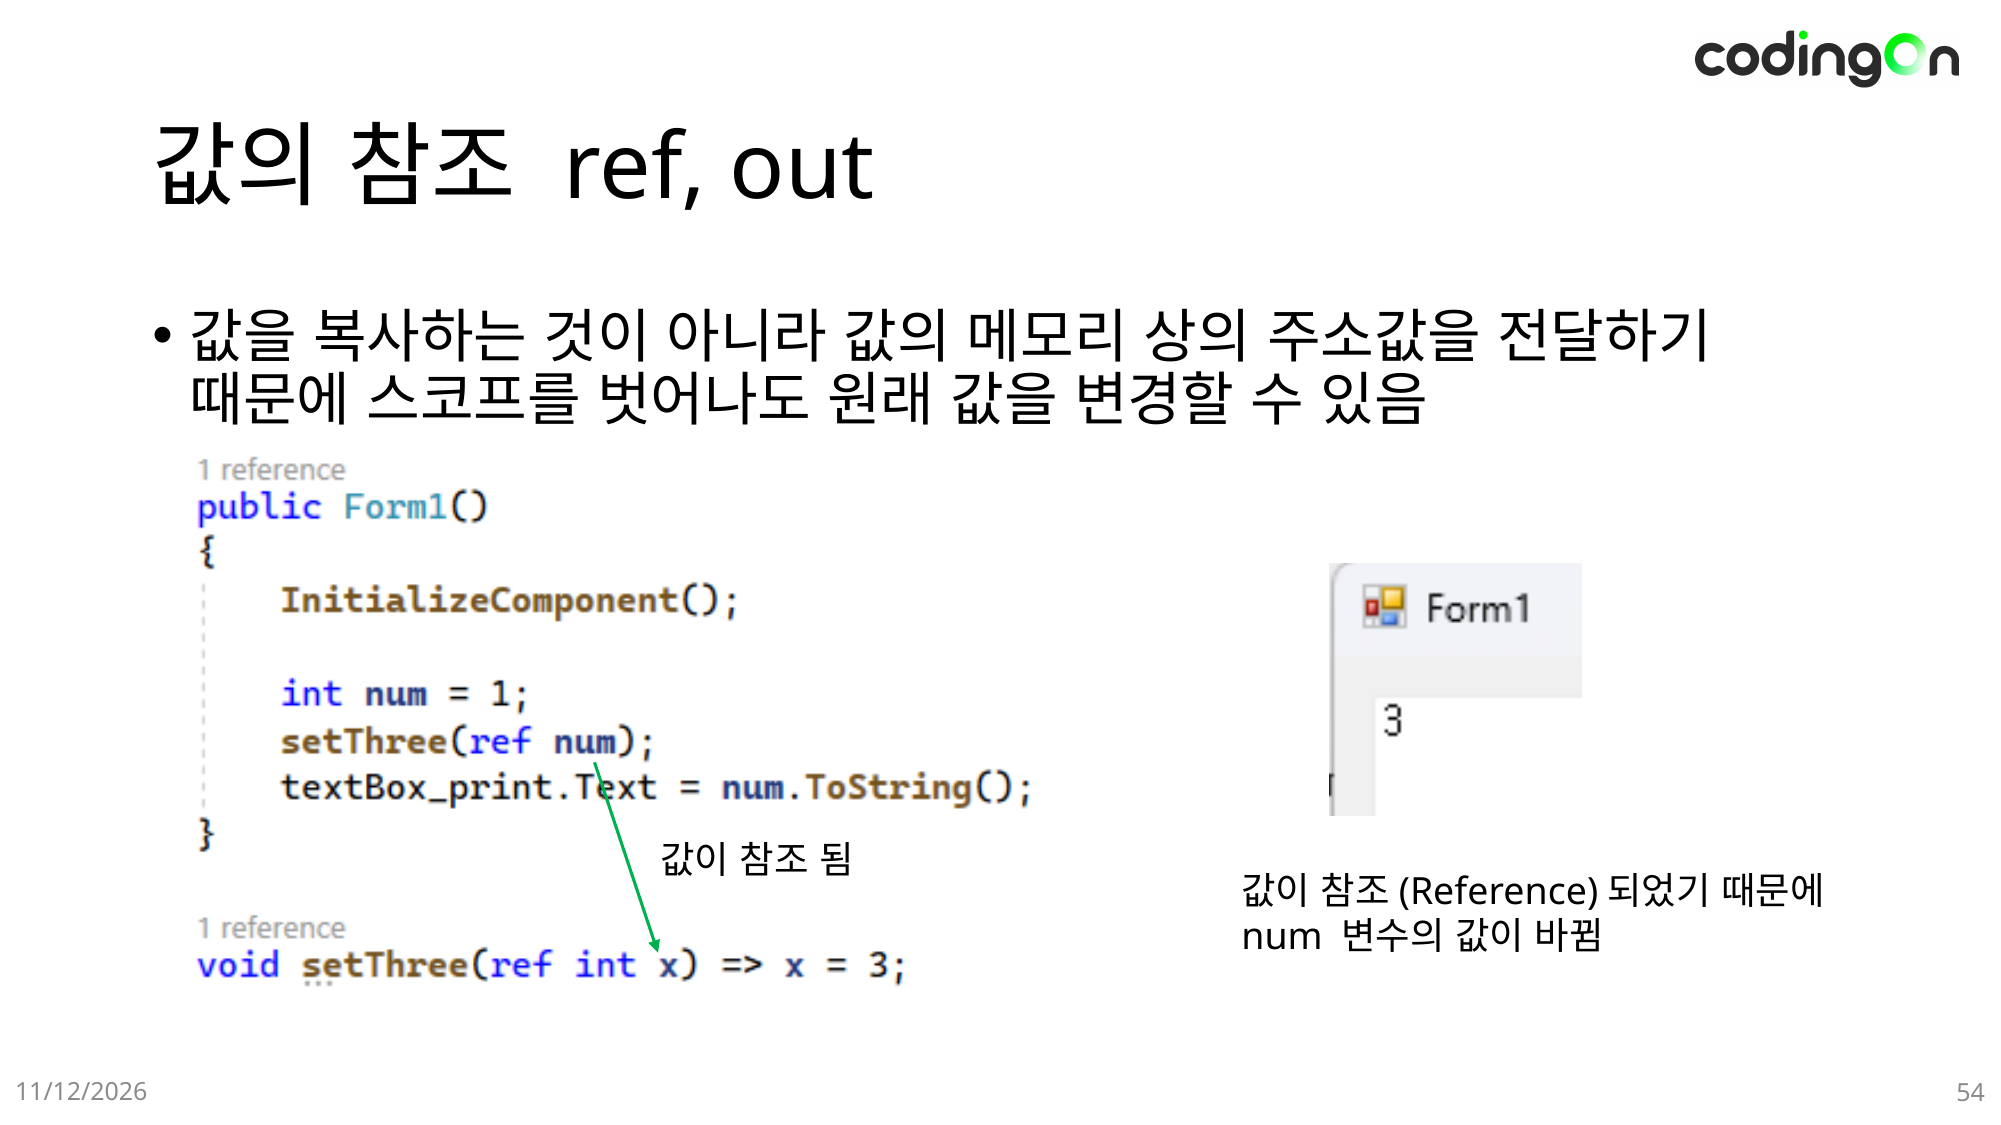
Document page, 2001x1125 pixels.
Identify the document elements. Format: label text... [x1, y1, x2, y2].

picture [185, 444, 1071, 1014]
title 값의 참조 ref, out [137, 59, 1863, 278]
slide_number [0, 1062, 450, 1123]
picture [1695, 30, 1959, 88]
list 값을 복사하는 것이 아니라 값의 메모리 상의 주소값을 전달하기 때문에 스코프를 벗어나도 원래 값을 변경할 수 있음 [137, 299, 1863, 1014]
picture [1329, 563, 1582, 816]
text_box 값이 참조(Reference)되었기 때문에 num 변수의 값이 바뀜 [1226, 859, 1851, 964]
slide_number 54 [1550, 1063, 2000, 1124]
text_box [594, 762, 658, 953]
